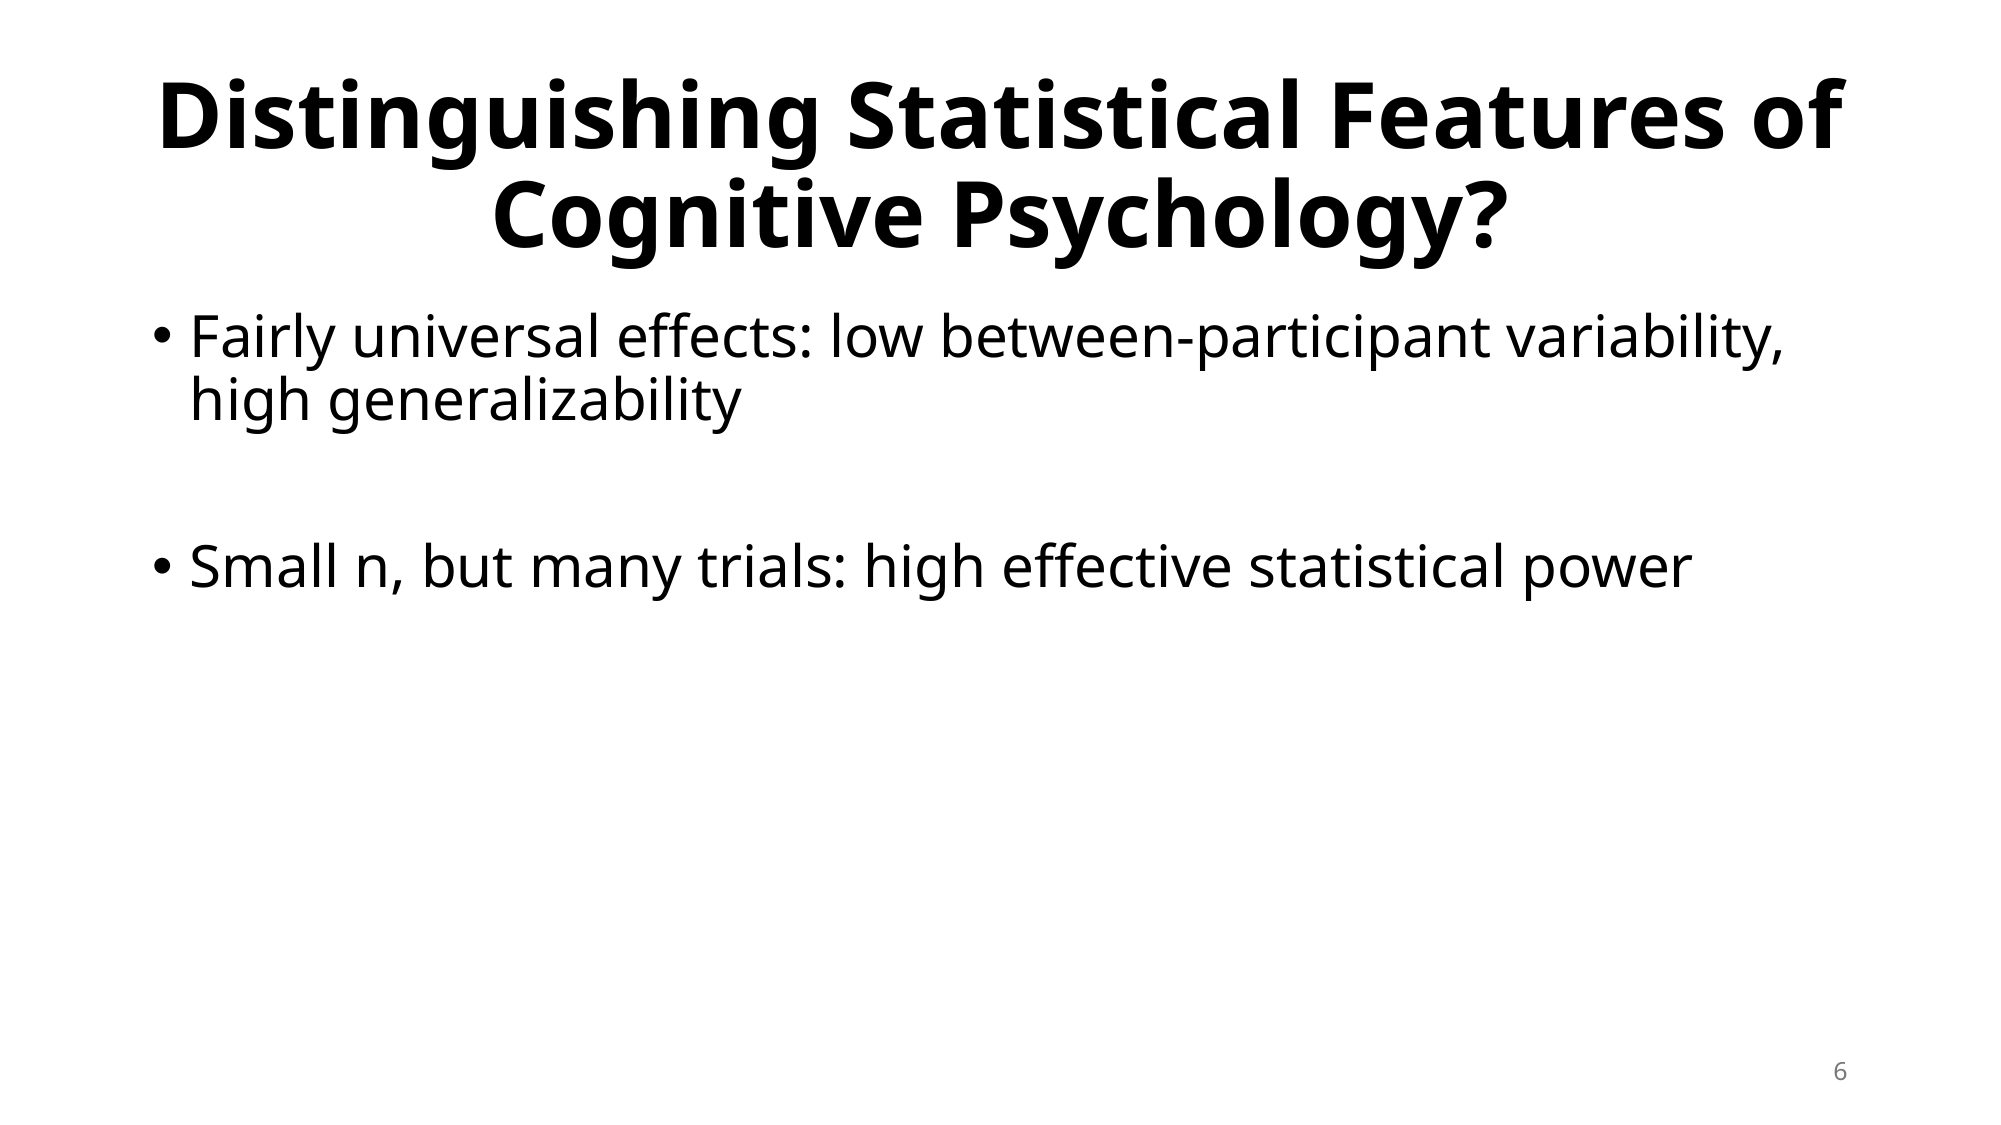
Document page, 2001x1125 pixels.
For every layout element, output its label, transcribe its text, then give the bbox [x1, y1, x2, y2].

slide_number 6 [1412, 1042, 1863, 1103]
title Distinguishing Statistical Features of Cognitive Psychology? [137, 59, 1863, 278]
list Fairly universal effects: low between-participant variability, high generalizability Small n, but many trials: high effective statistical power [137, 299, 1863, 1014]
